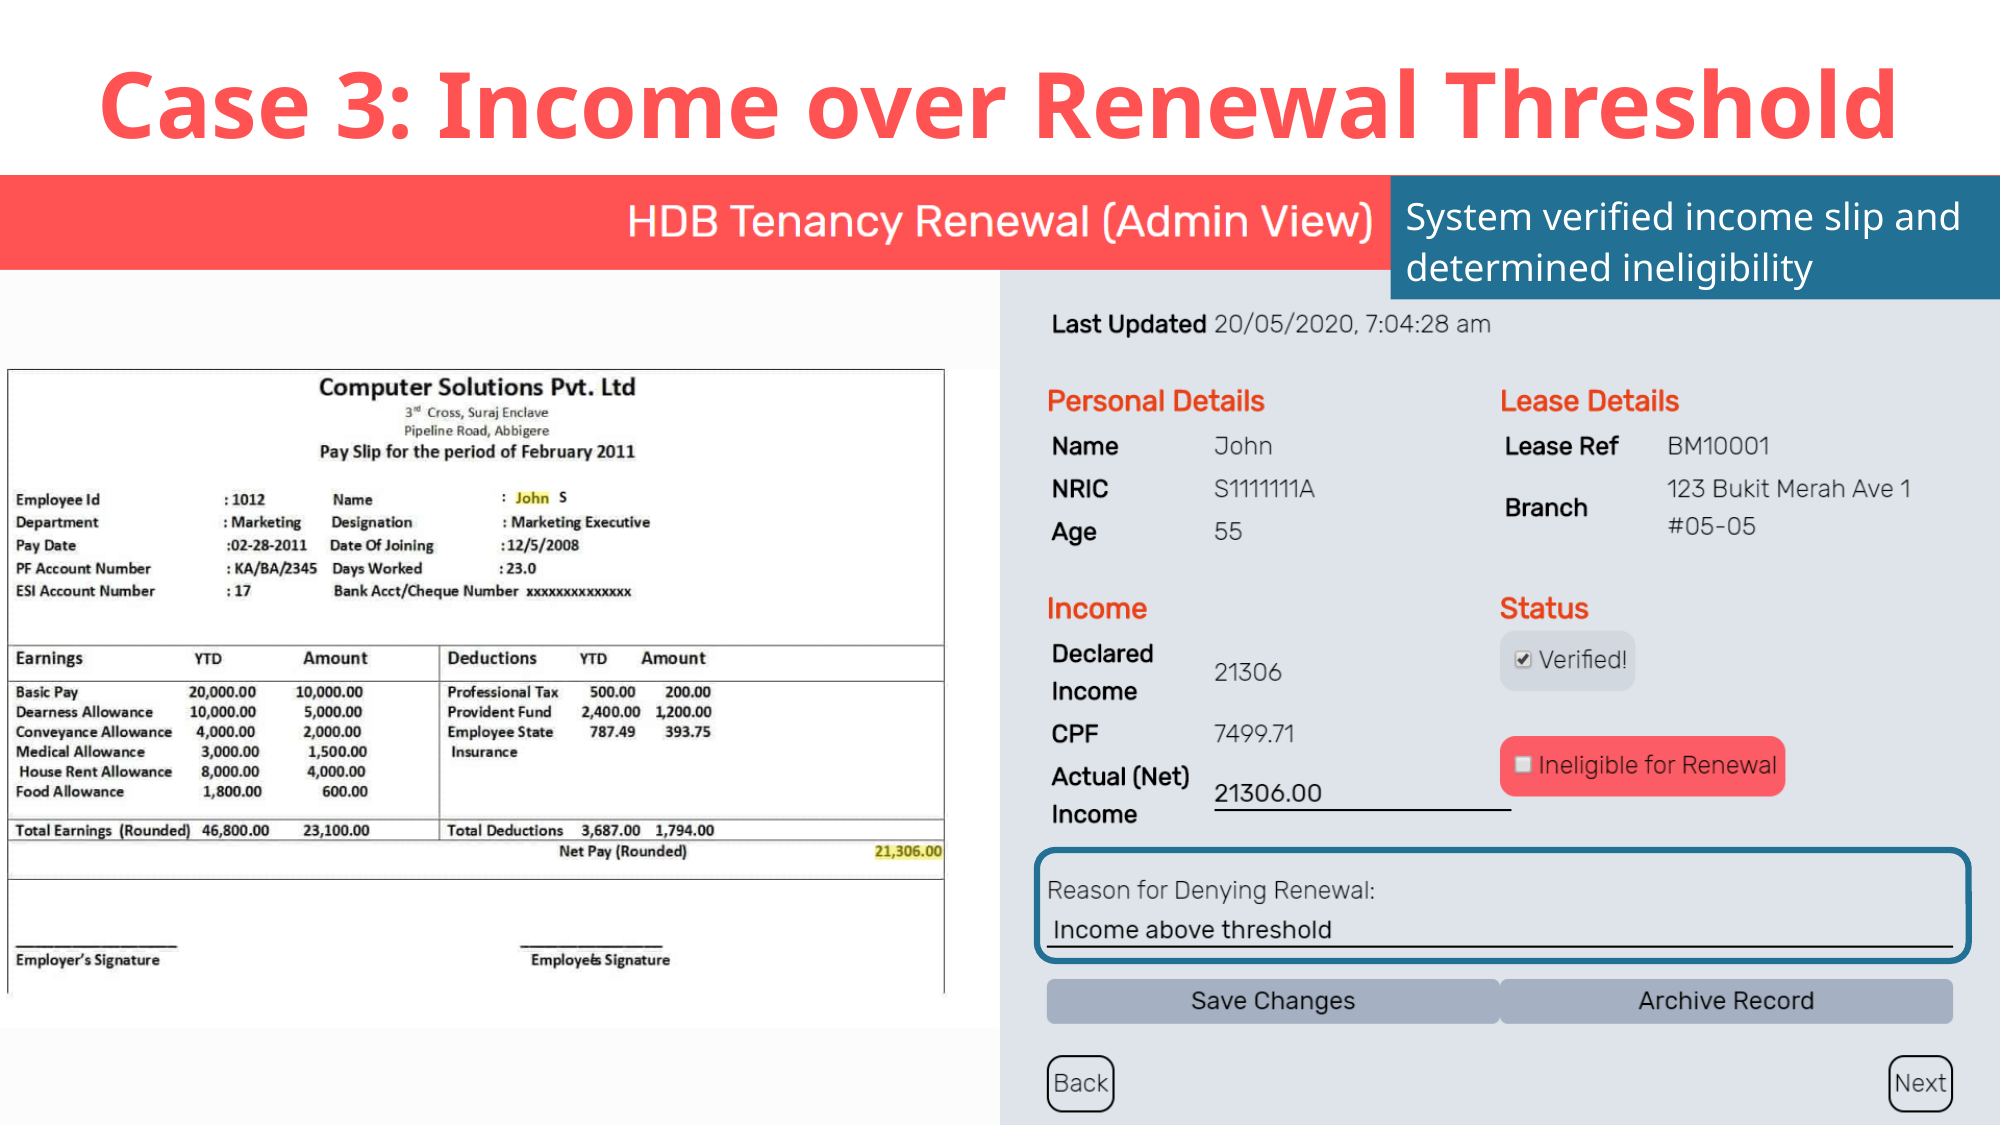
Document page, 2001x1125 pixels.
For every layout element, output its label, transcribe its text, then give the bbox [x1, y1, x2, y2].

title Case 3: Income over Renewal Threshold [0, 0, 2000, 176]
picture [0, 176, 2000, 1125]
